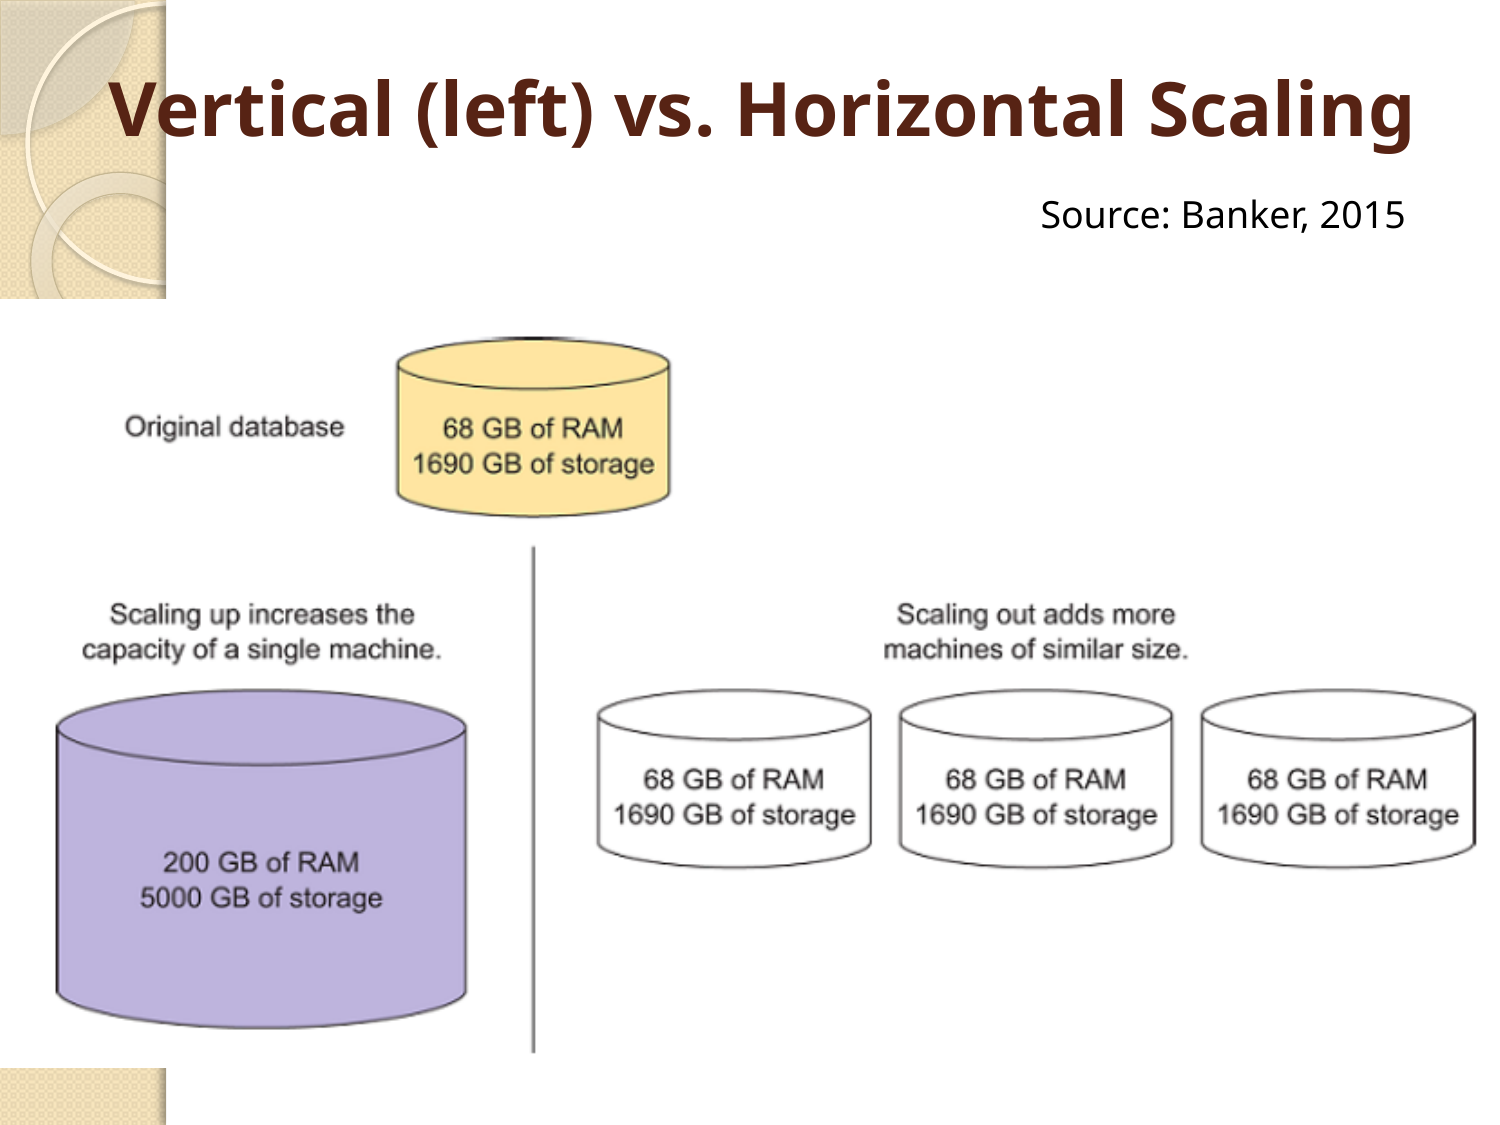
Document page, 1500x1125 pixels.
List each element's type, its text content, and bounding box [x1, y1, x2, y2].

text_box Source: Banker, 2015 [1012, 174, 1424, 275]
picture [0, 299, 1500, 1068]
title Vertical (left) vs. Horizontal Scaling [50, 12, 1475, 200]
